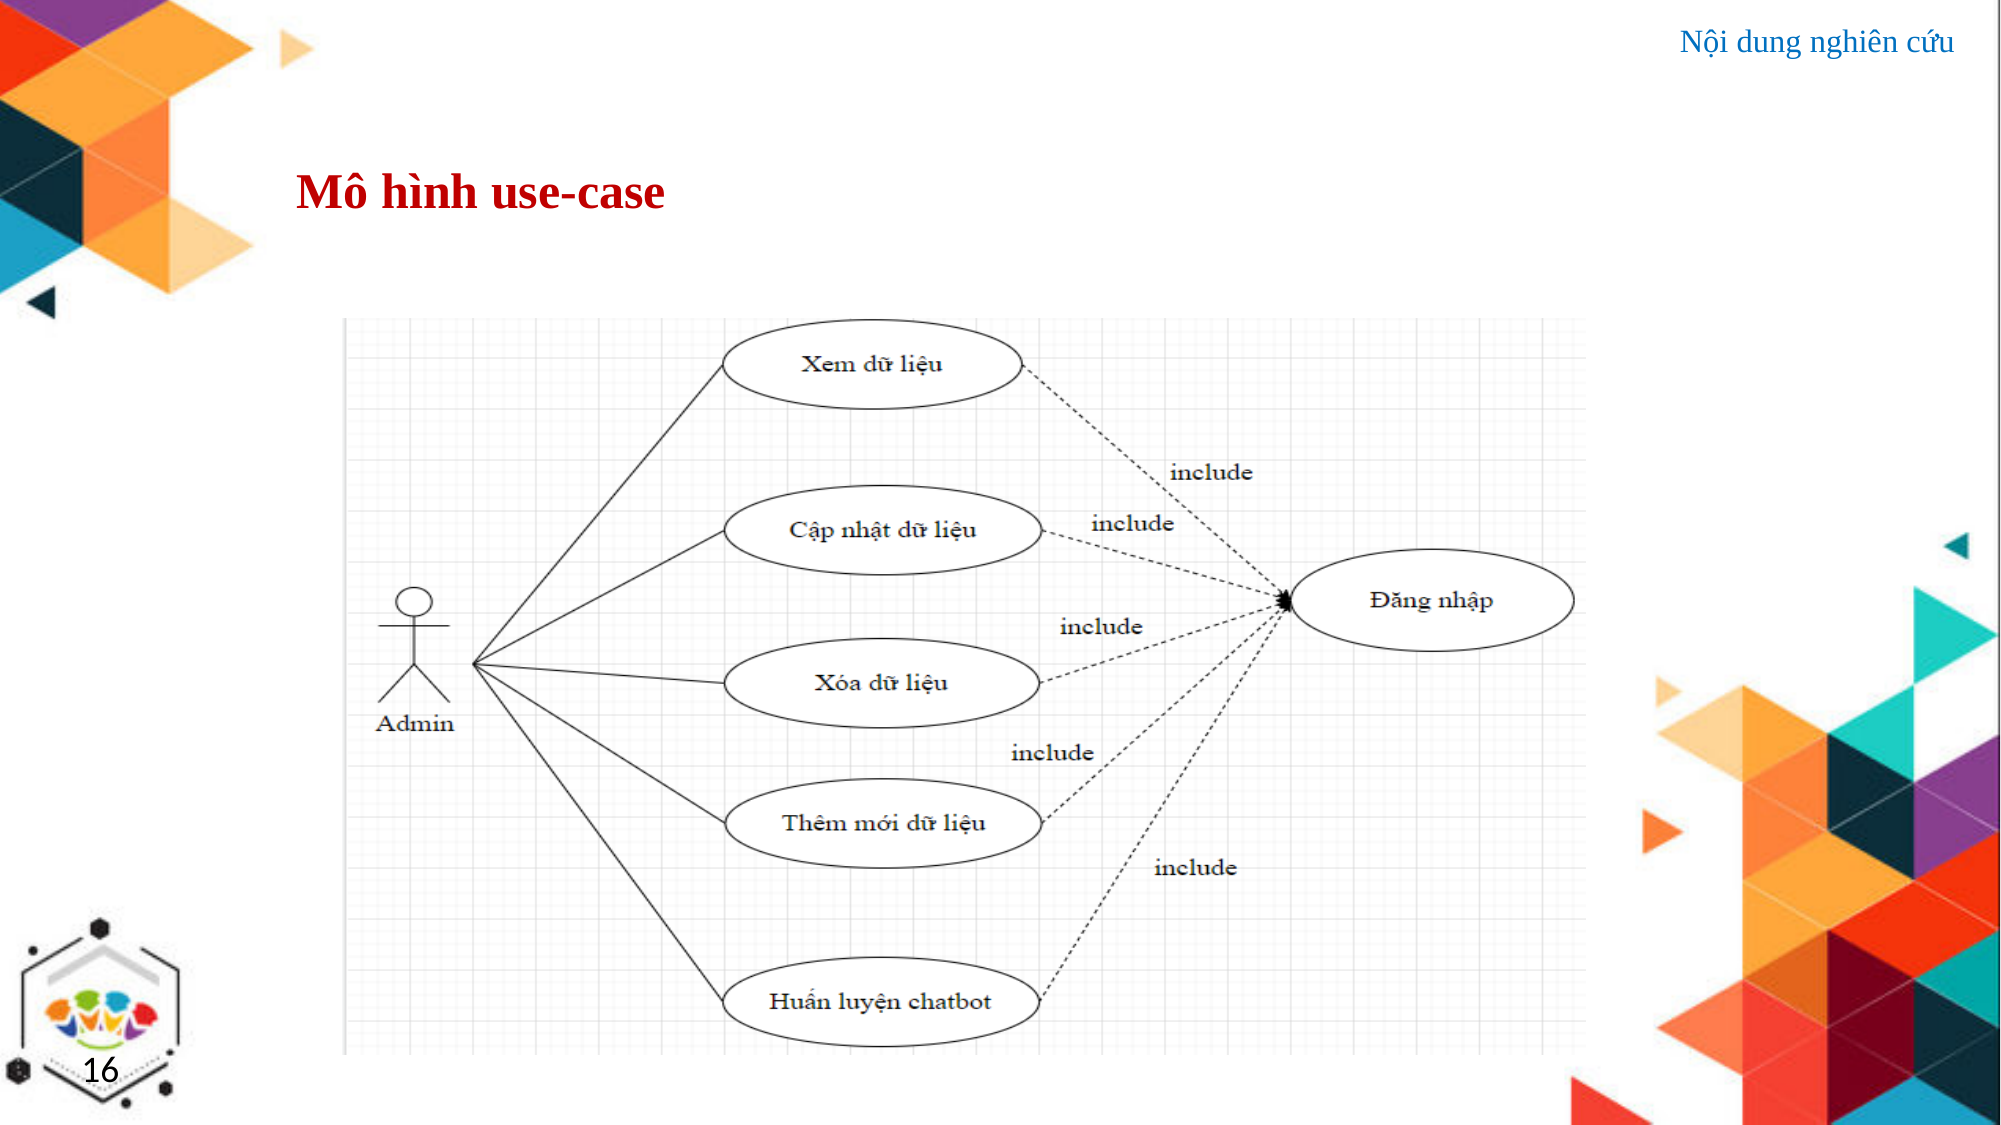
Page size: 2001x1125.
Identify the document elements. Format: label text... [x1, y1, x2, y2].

text_box Mô hình use-case [281, 143, 834, 245]
picture [0, 0, 2001, 1125]
text_box 16 [66, 1037, 146, 1098]
text_box Nội dung nghiên cứu [1645, 17, 2000, 88]
